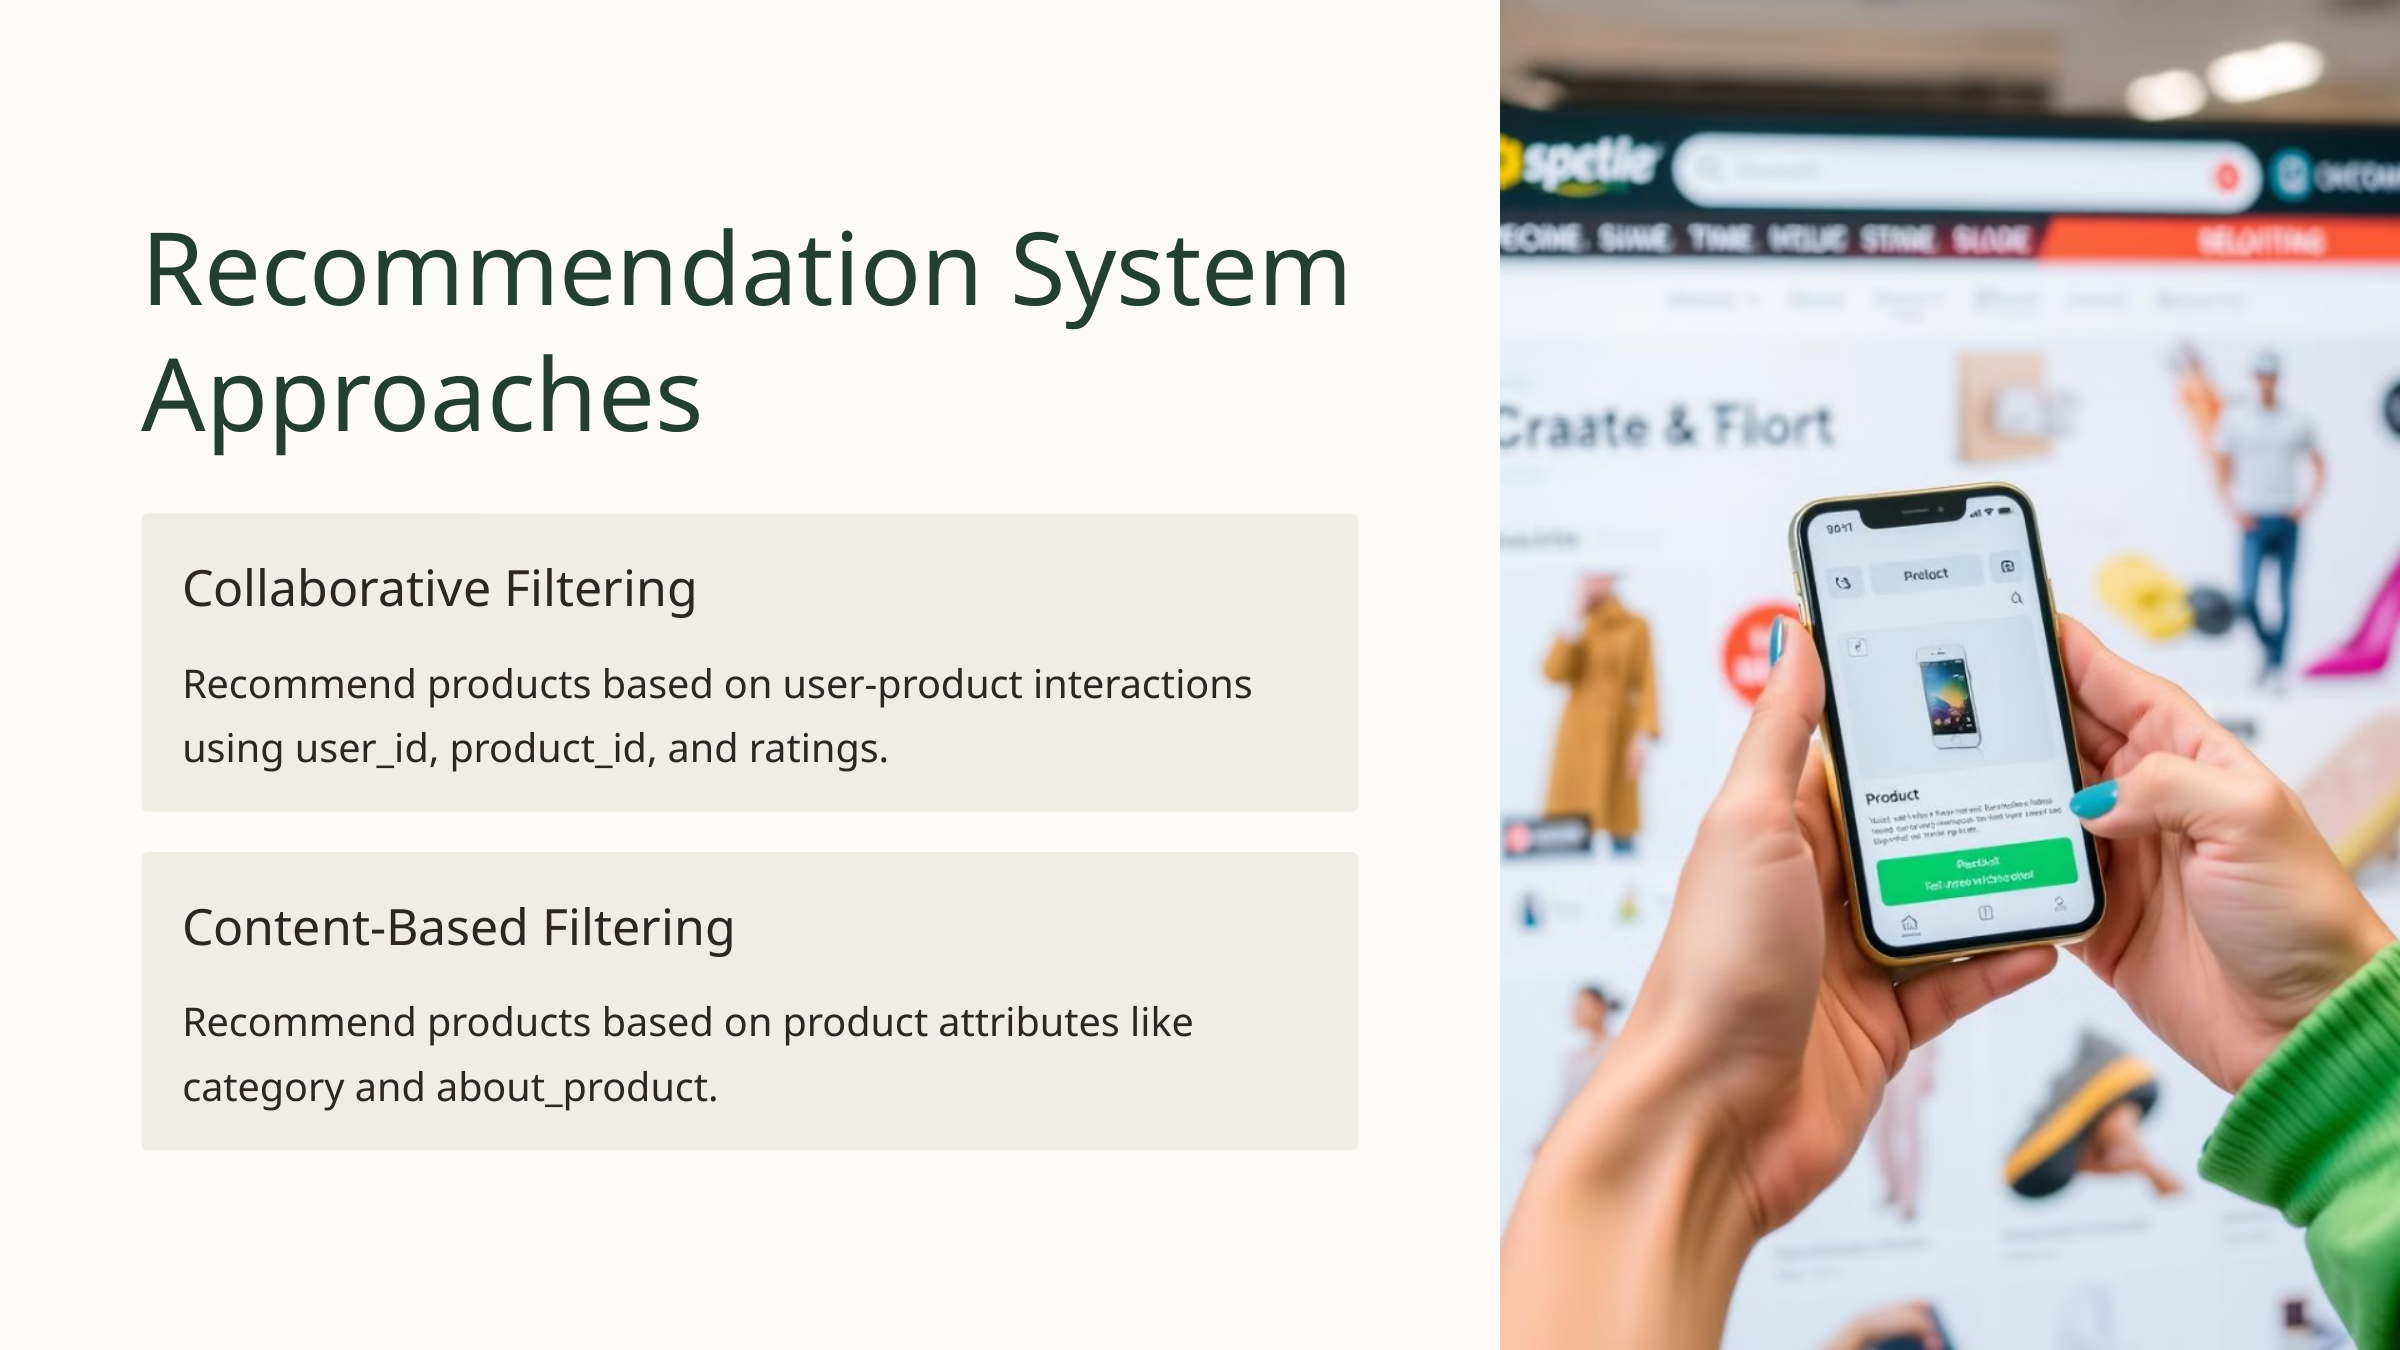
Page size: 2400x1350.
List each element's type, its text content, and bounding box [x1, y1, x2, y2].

text_box Content-Based Filtering [182, 892, 720, 956]
text_box Recommend products based on product attributes like category and about_product. [182, 980, 1318, 1110]
picture [1499, 0, 2400, 1350]
text_box Collaborative Filtering [182, 553, 689, 618]
text_box Recommendation System Approaches [141, 199, 1359, 453]
text_box [141, 852, 1359, 1151]
text_box [141, 513, 1359, 812]
text_box Recommend products based on user-product interactions using user_id, product_id, and ratings. [182, 641, 1318, 772]
